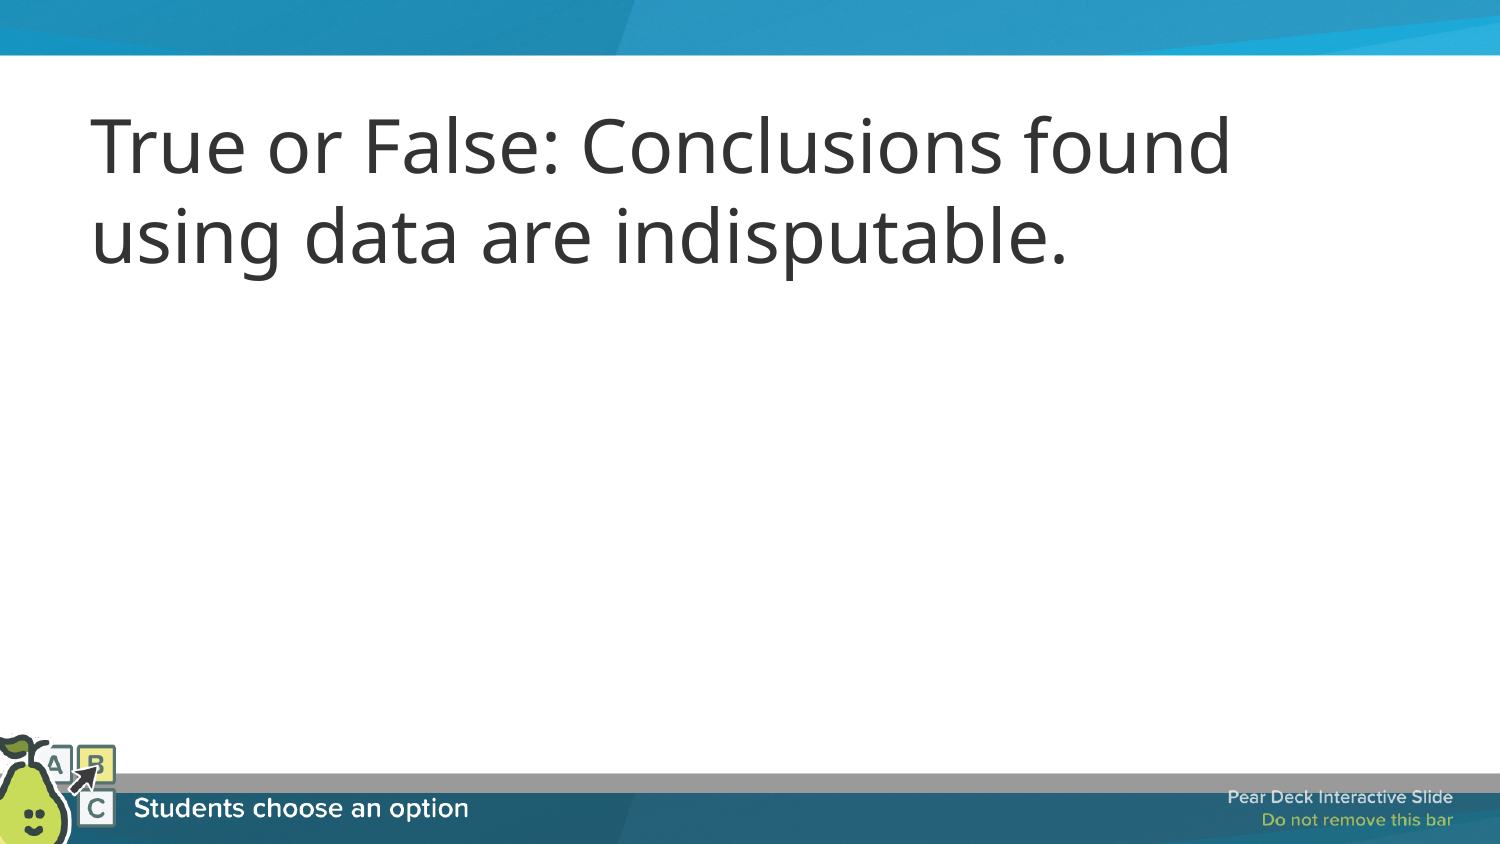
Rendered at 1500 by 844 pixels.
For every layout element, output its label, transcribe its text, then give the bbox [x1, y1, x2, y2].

picture [0, 55, 1500, 182]
title True or False: Conclusions found using data are indisputable. [75, 153, 1425, 294]
picture [0, 726, 1500, 844]
